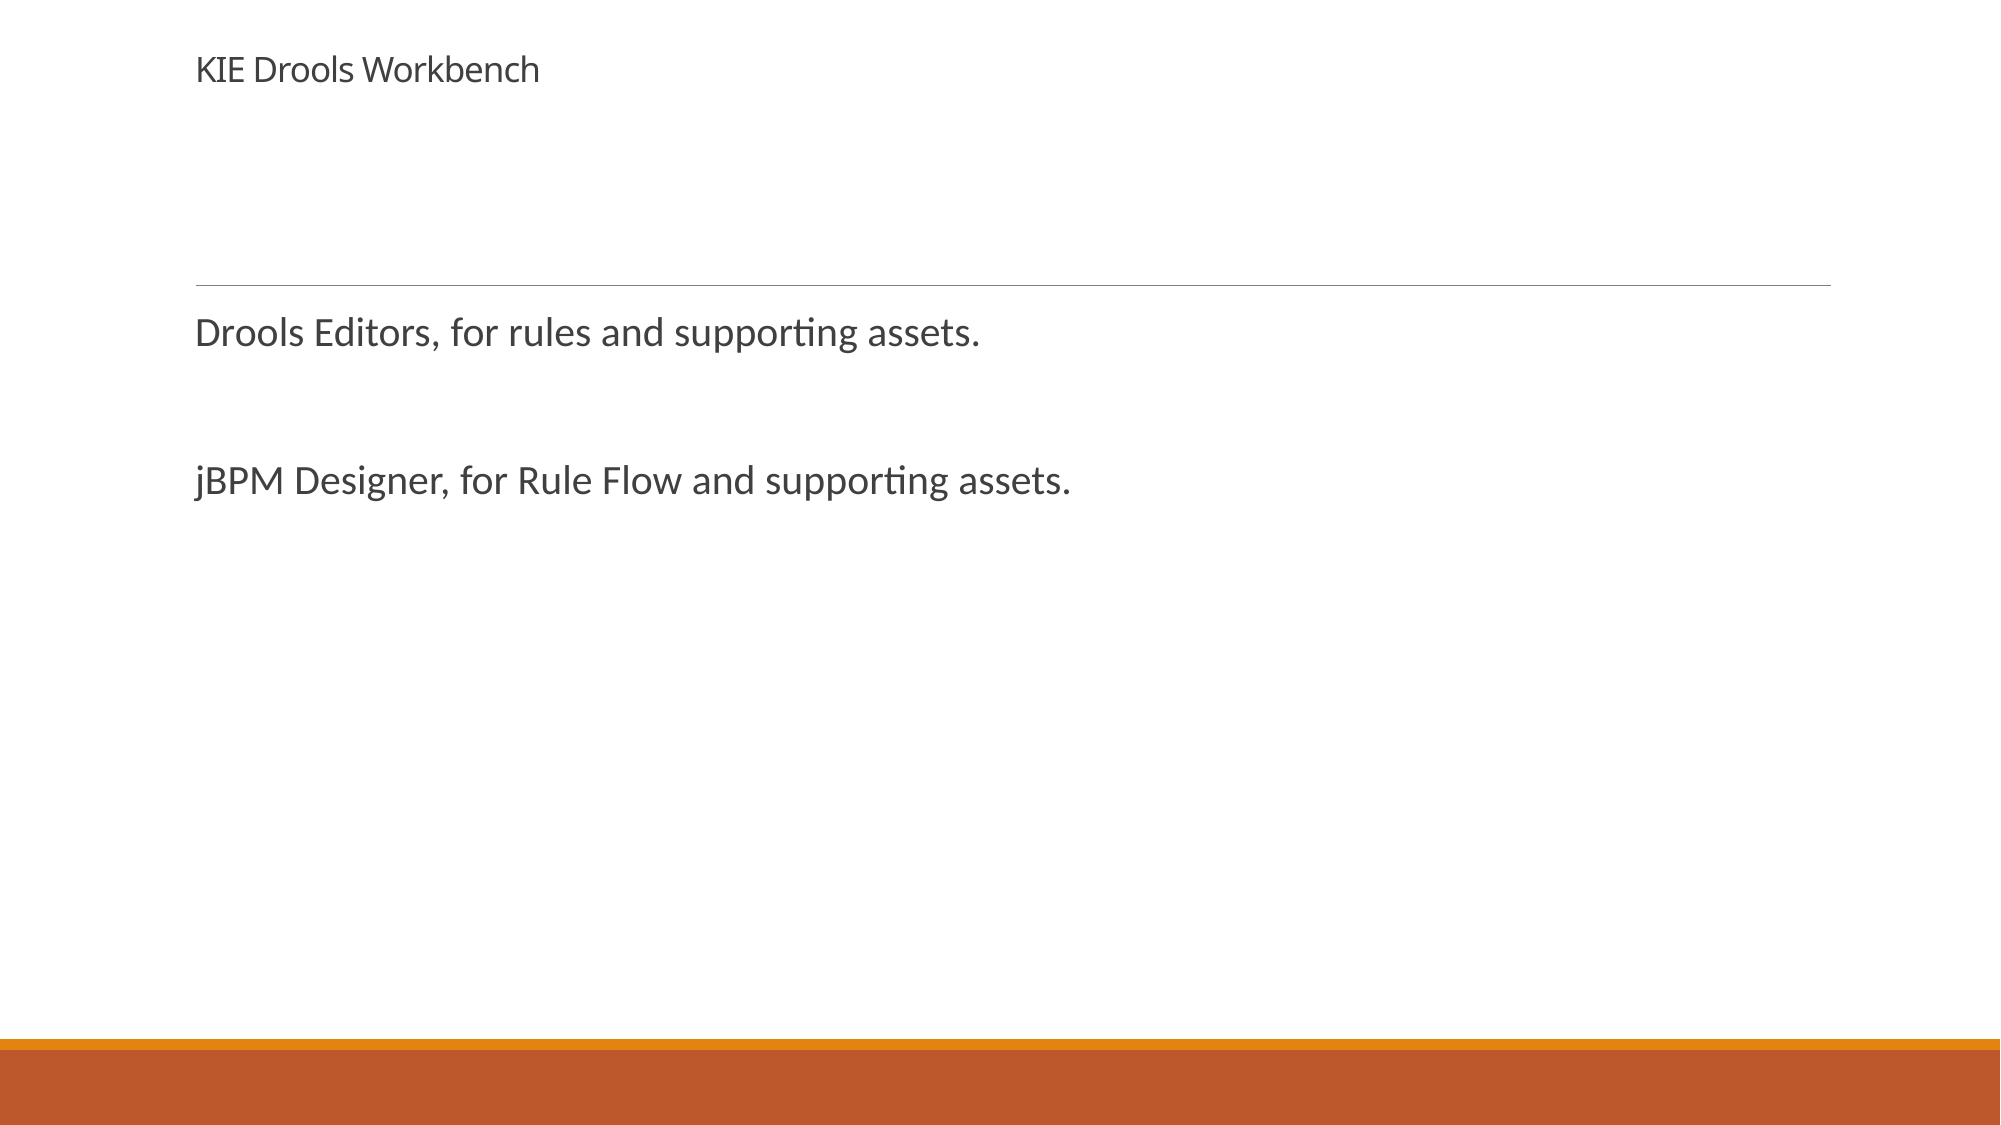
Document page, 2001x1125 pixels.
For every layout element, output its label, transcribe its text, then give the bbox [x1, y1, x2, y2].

list Drools Editors, for rules and supporting assets. jBPM Designer, for Rule Flow and supporting assets. [180, 302, 1830, 963]
title KIE Drools Workbench [180, 47, 1830, 141]
